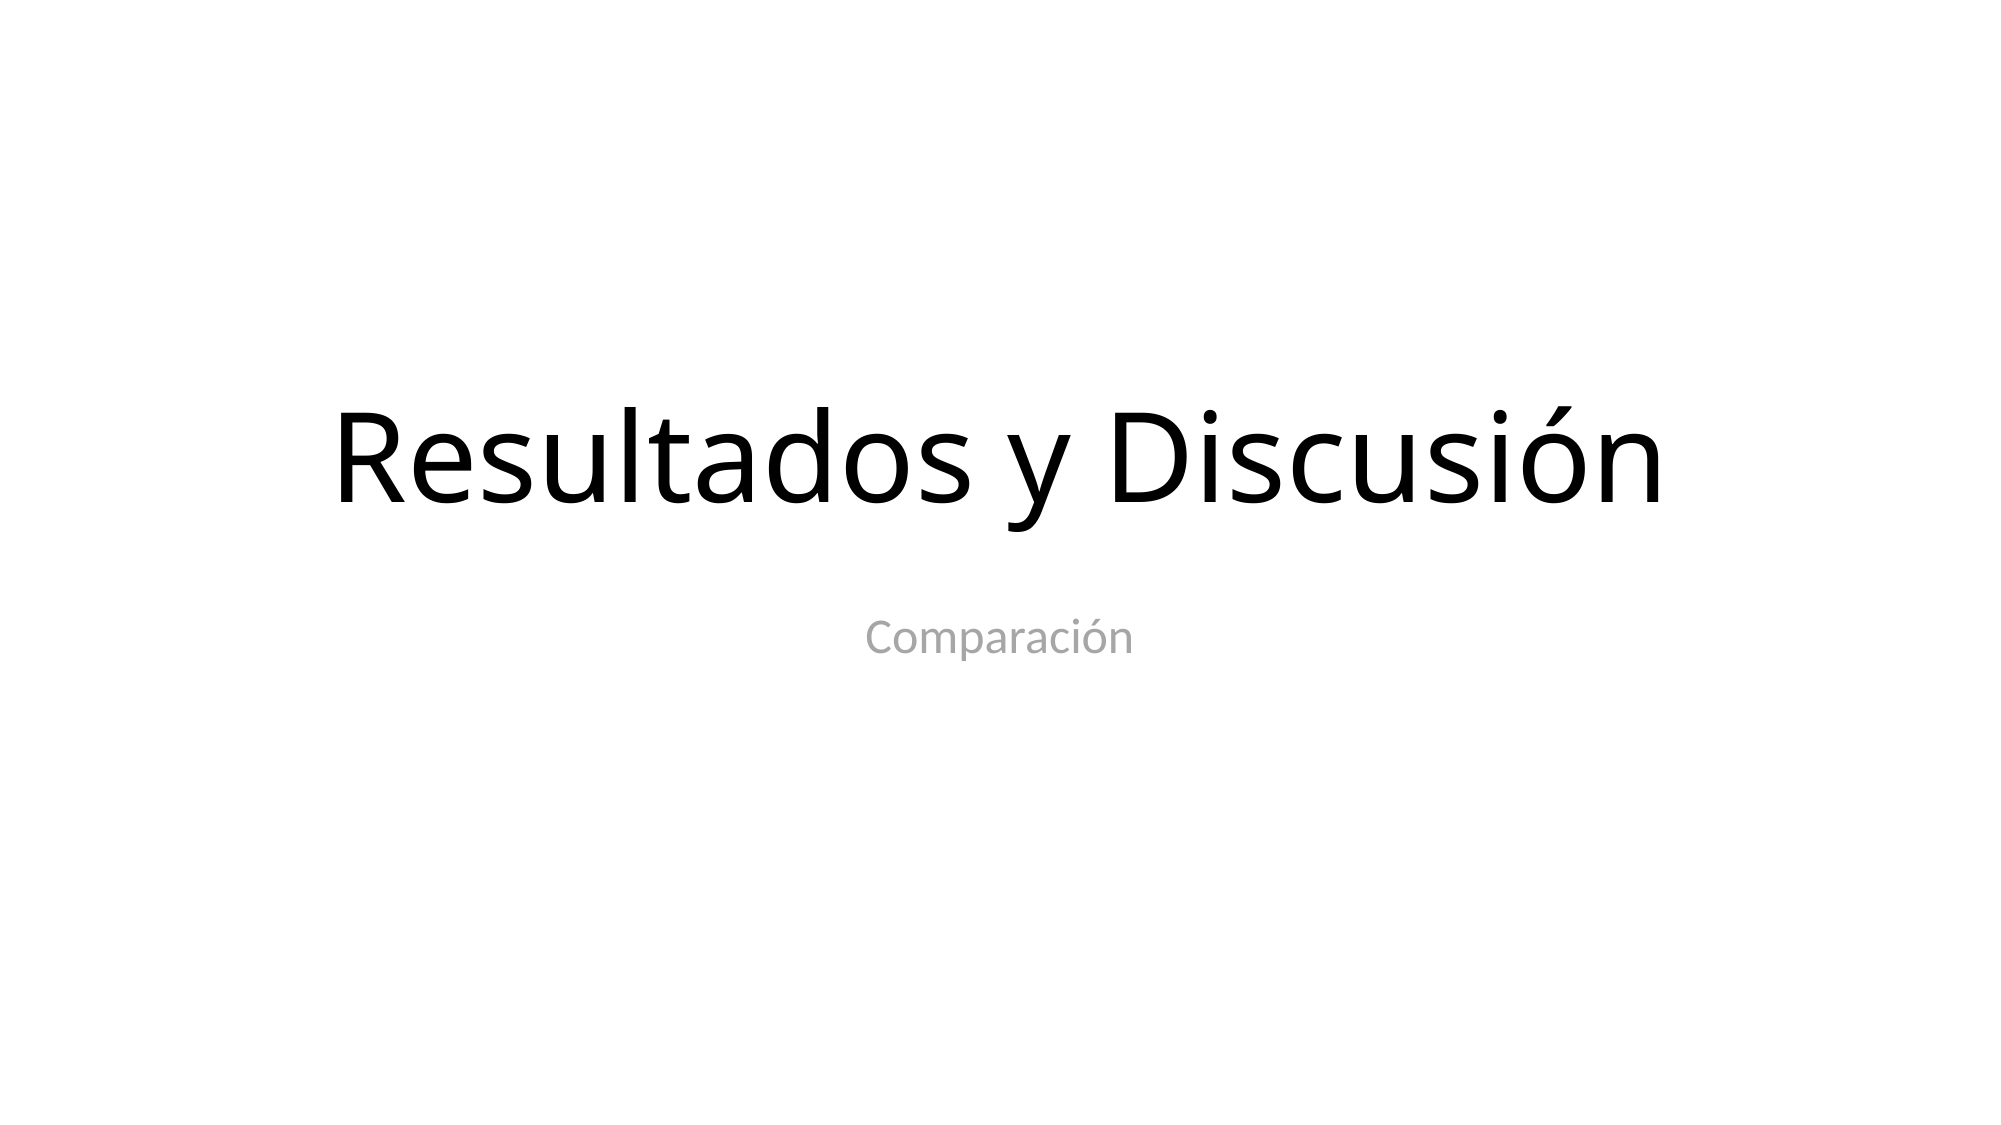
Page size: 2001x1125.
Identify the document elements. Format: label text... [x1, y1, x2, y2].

title Resultados y Discusión [249, 376, 1750, 537]
subtitle Comparación [249, 602, 1750, 823]
